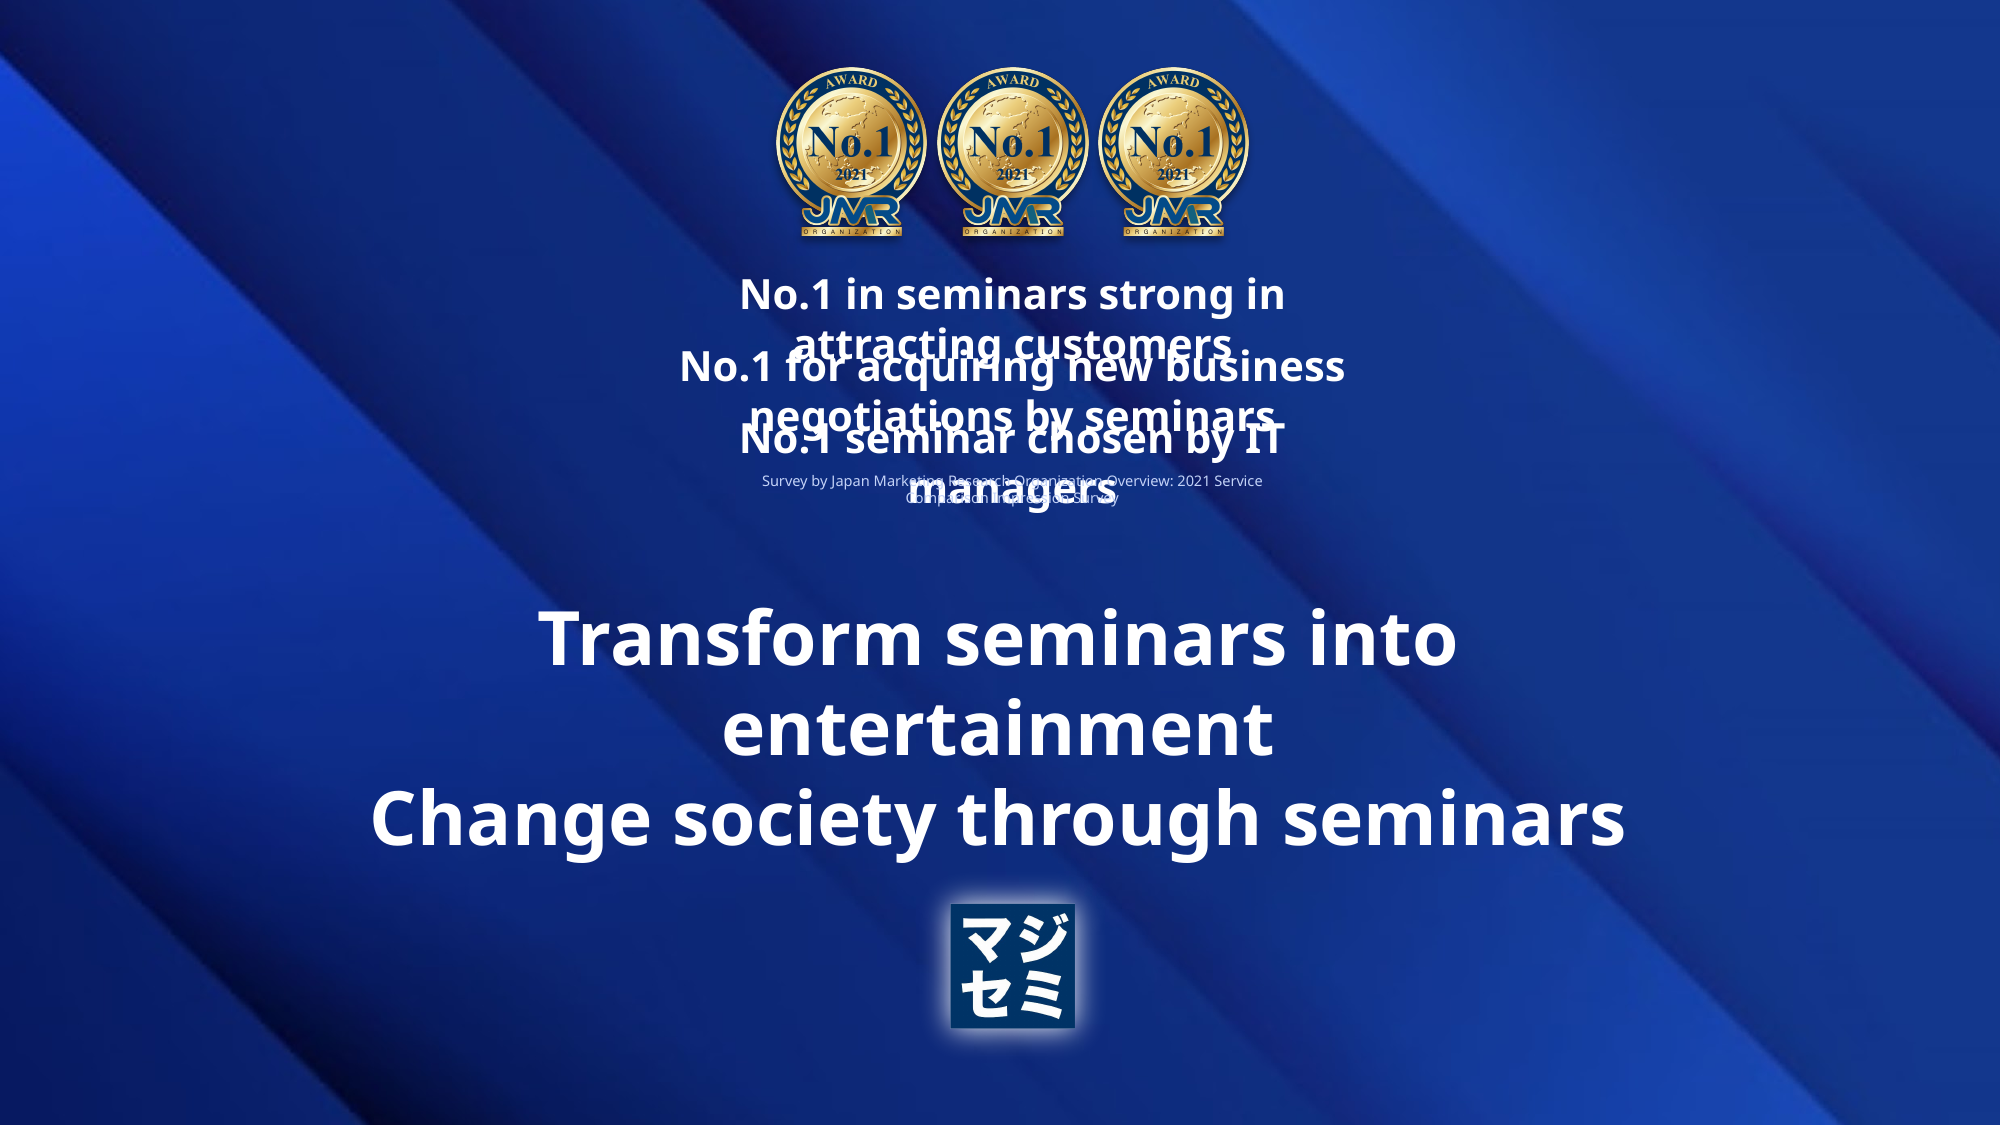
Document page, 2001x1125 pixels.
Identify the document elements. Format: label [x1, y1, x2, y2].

picture [0, 0, 2000, 1125]
text_box [776, 67, 1249, 237]
text_box [650, 259, 1375, 498]
